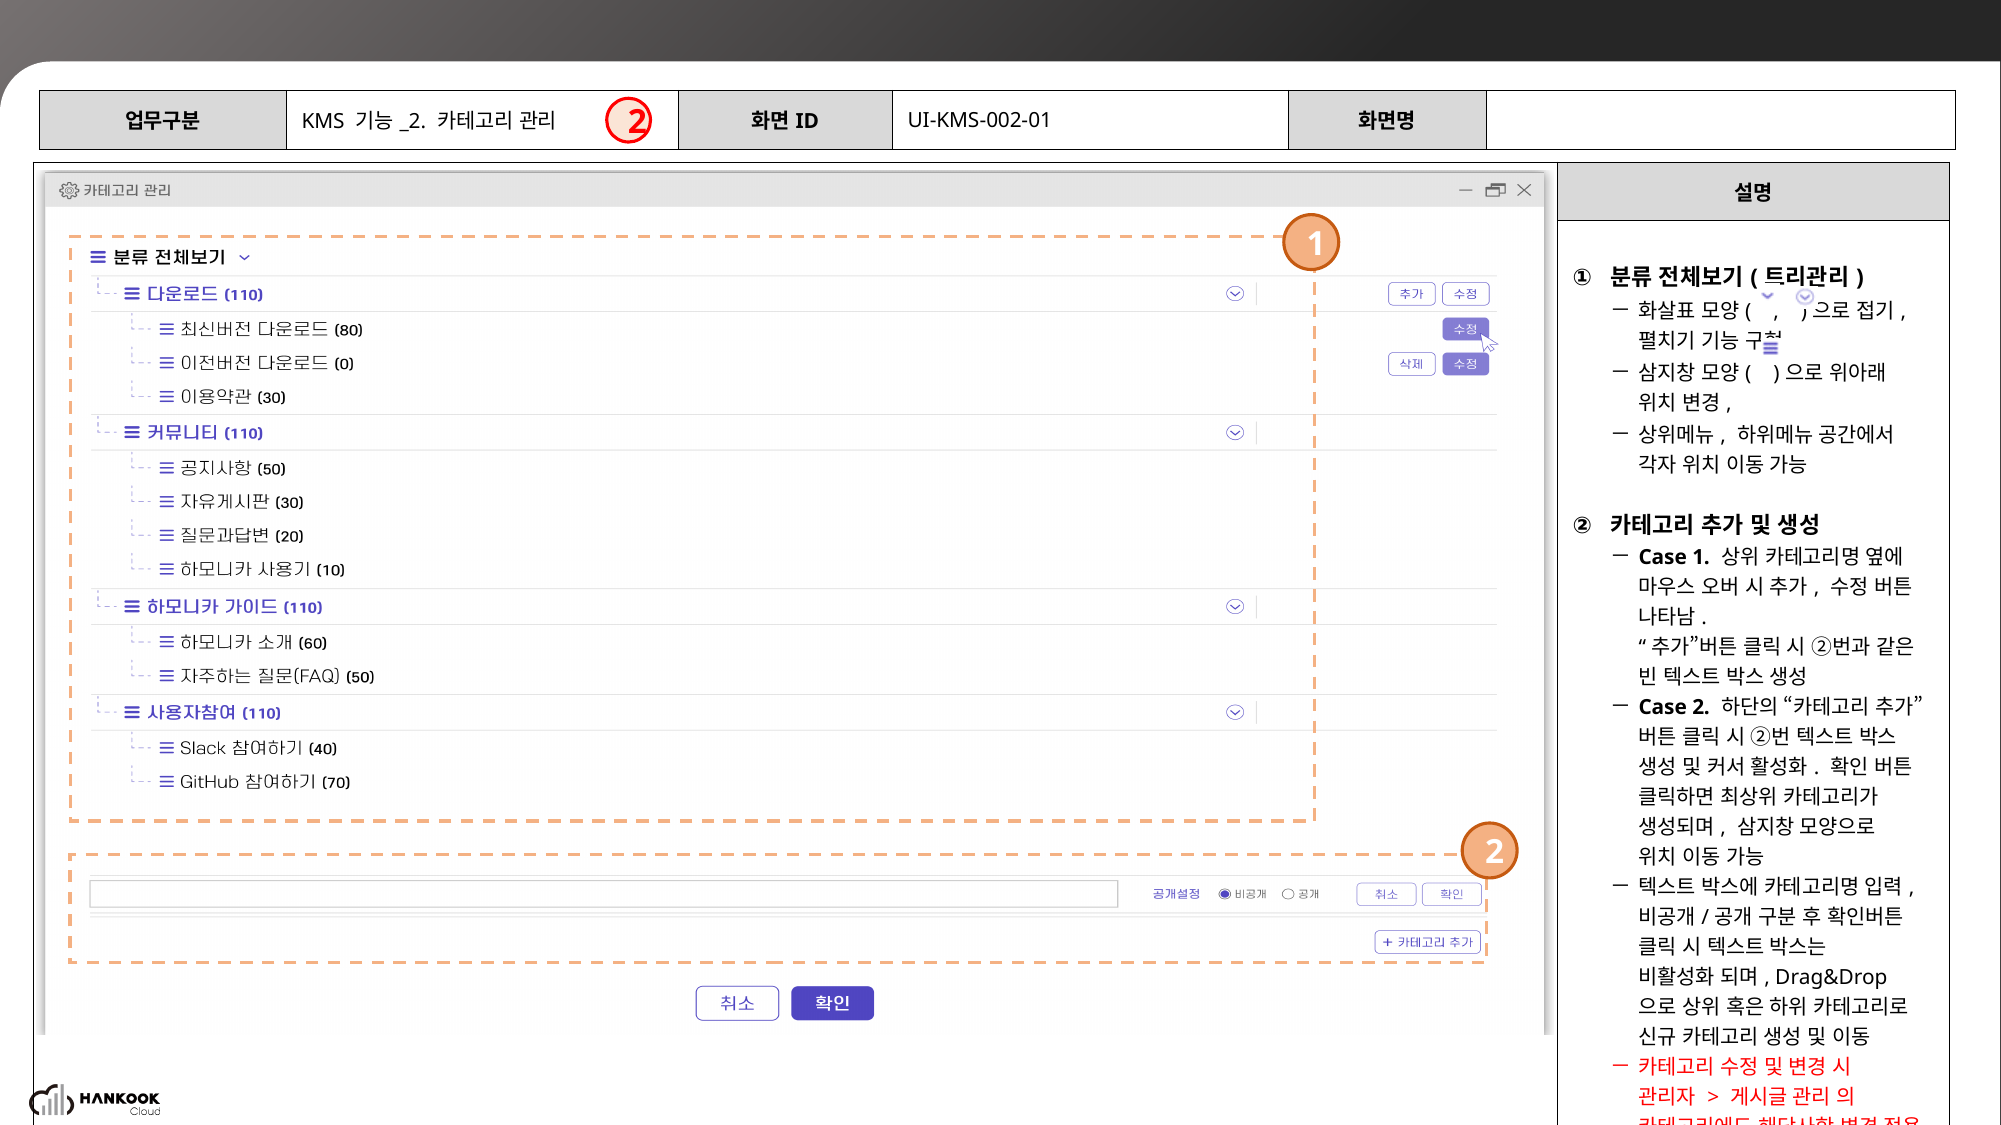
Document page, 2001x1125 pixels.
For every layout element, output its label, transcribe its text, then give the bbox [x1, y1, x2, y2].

picture [29, 1084, 33, 1116]
picture [35, 169, 1555, 1035]
table_header [34, 163, 1557, 1125]
table_header 화면명 [1289, 91, 1486, 149]
picture [1757, 283, 1780, 310]
table_header UI-KMS-002-01 [893, 91, 1288, 149]
table_cell 분류 전체보기(트리관리) 화살표 모양( , )으로 접기, 펼치기 기능 구현 삼지창 모양( )으로 위아래 위치 변경, 상위메뉴, 하위메뉴 공간에서 각자 위치 이동 가능 카테고리 추가 및 생성 Case 1. 상위 카테고리명 옆에 마우스 오버 시 추가, 수정 버튼 나타남. “추가”버튼 클릭 시 ②번과 같은 빈 텍스트 박스 생성 Case 2. 하단의 “카테고리 추가” 버튼 클릭 시 ②번 텍스트 박스 생성 및 커서 활성화. 확인 버튼 클릭하면 최상위 카테고리가 생성되며, 삼지창 모양으로 위치 이동 가능 텍스트 박스에 카테고리명 입력, 비공개/공개 구분 후 확인버튼 클릭 시 텍스트 박스는 비활성화 되며, Drag&Drop 으로 상위 혹은 하위 카테고리로 신규 카테고리 생성 및 이동 카테고리 수정 및 변경 시 관리자 > 게시글 관리 의 카테고리에도 해당사항 변경 적용 [1558, 221, 1949, 1125]
table_header KMS 기능_2. 카테고리 관리 [287, 91, 678, 149]
table_header 설명 [1558, 163, 1949, 220]
table_header 화면ID [679, 91, 892, 149]
picture [1792, 286, 1818, 309]
picture [1761, 337, 1781, 360]
text_box 2 [605, 97, 652, 144]
table_header [1487, 91, 1955, 149]
table_header 업무구분 [40, 91, 286, 149]
